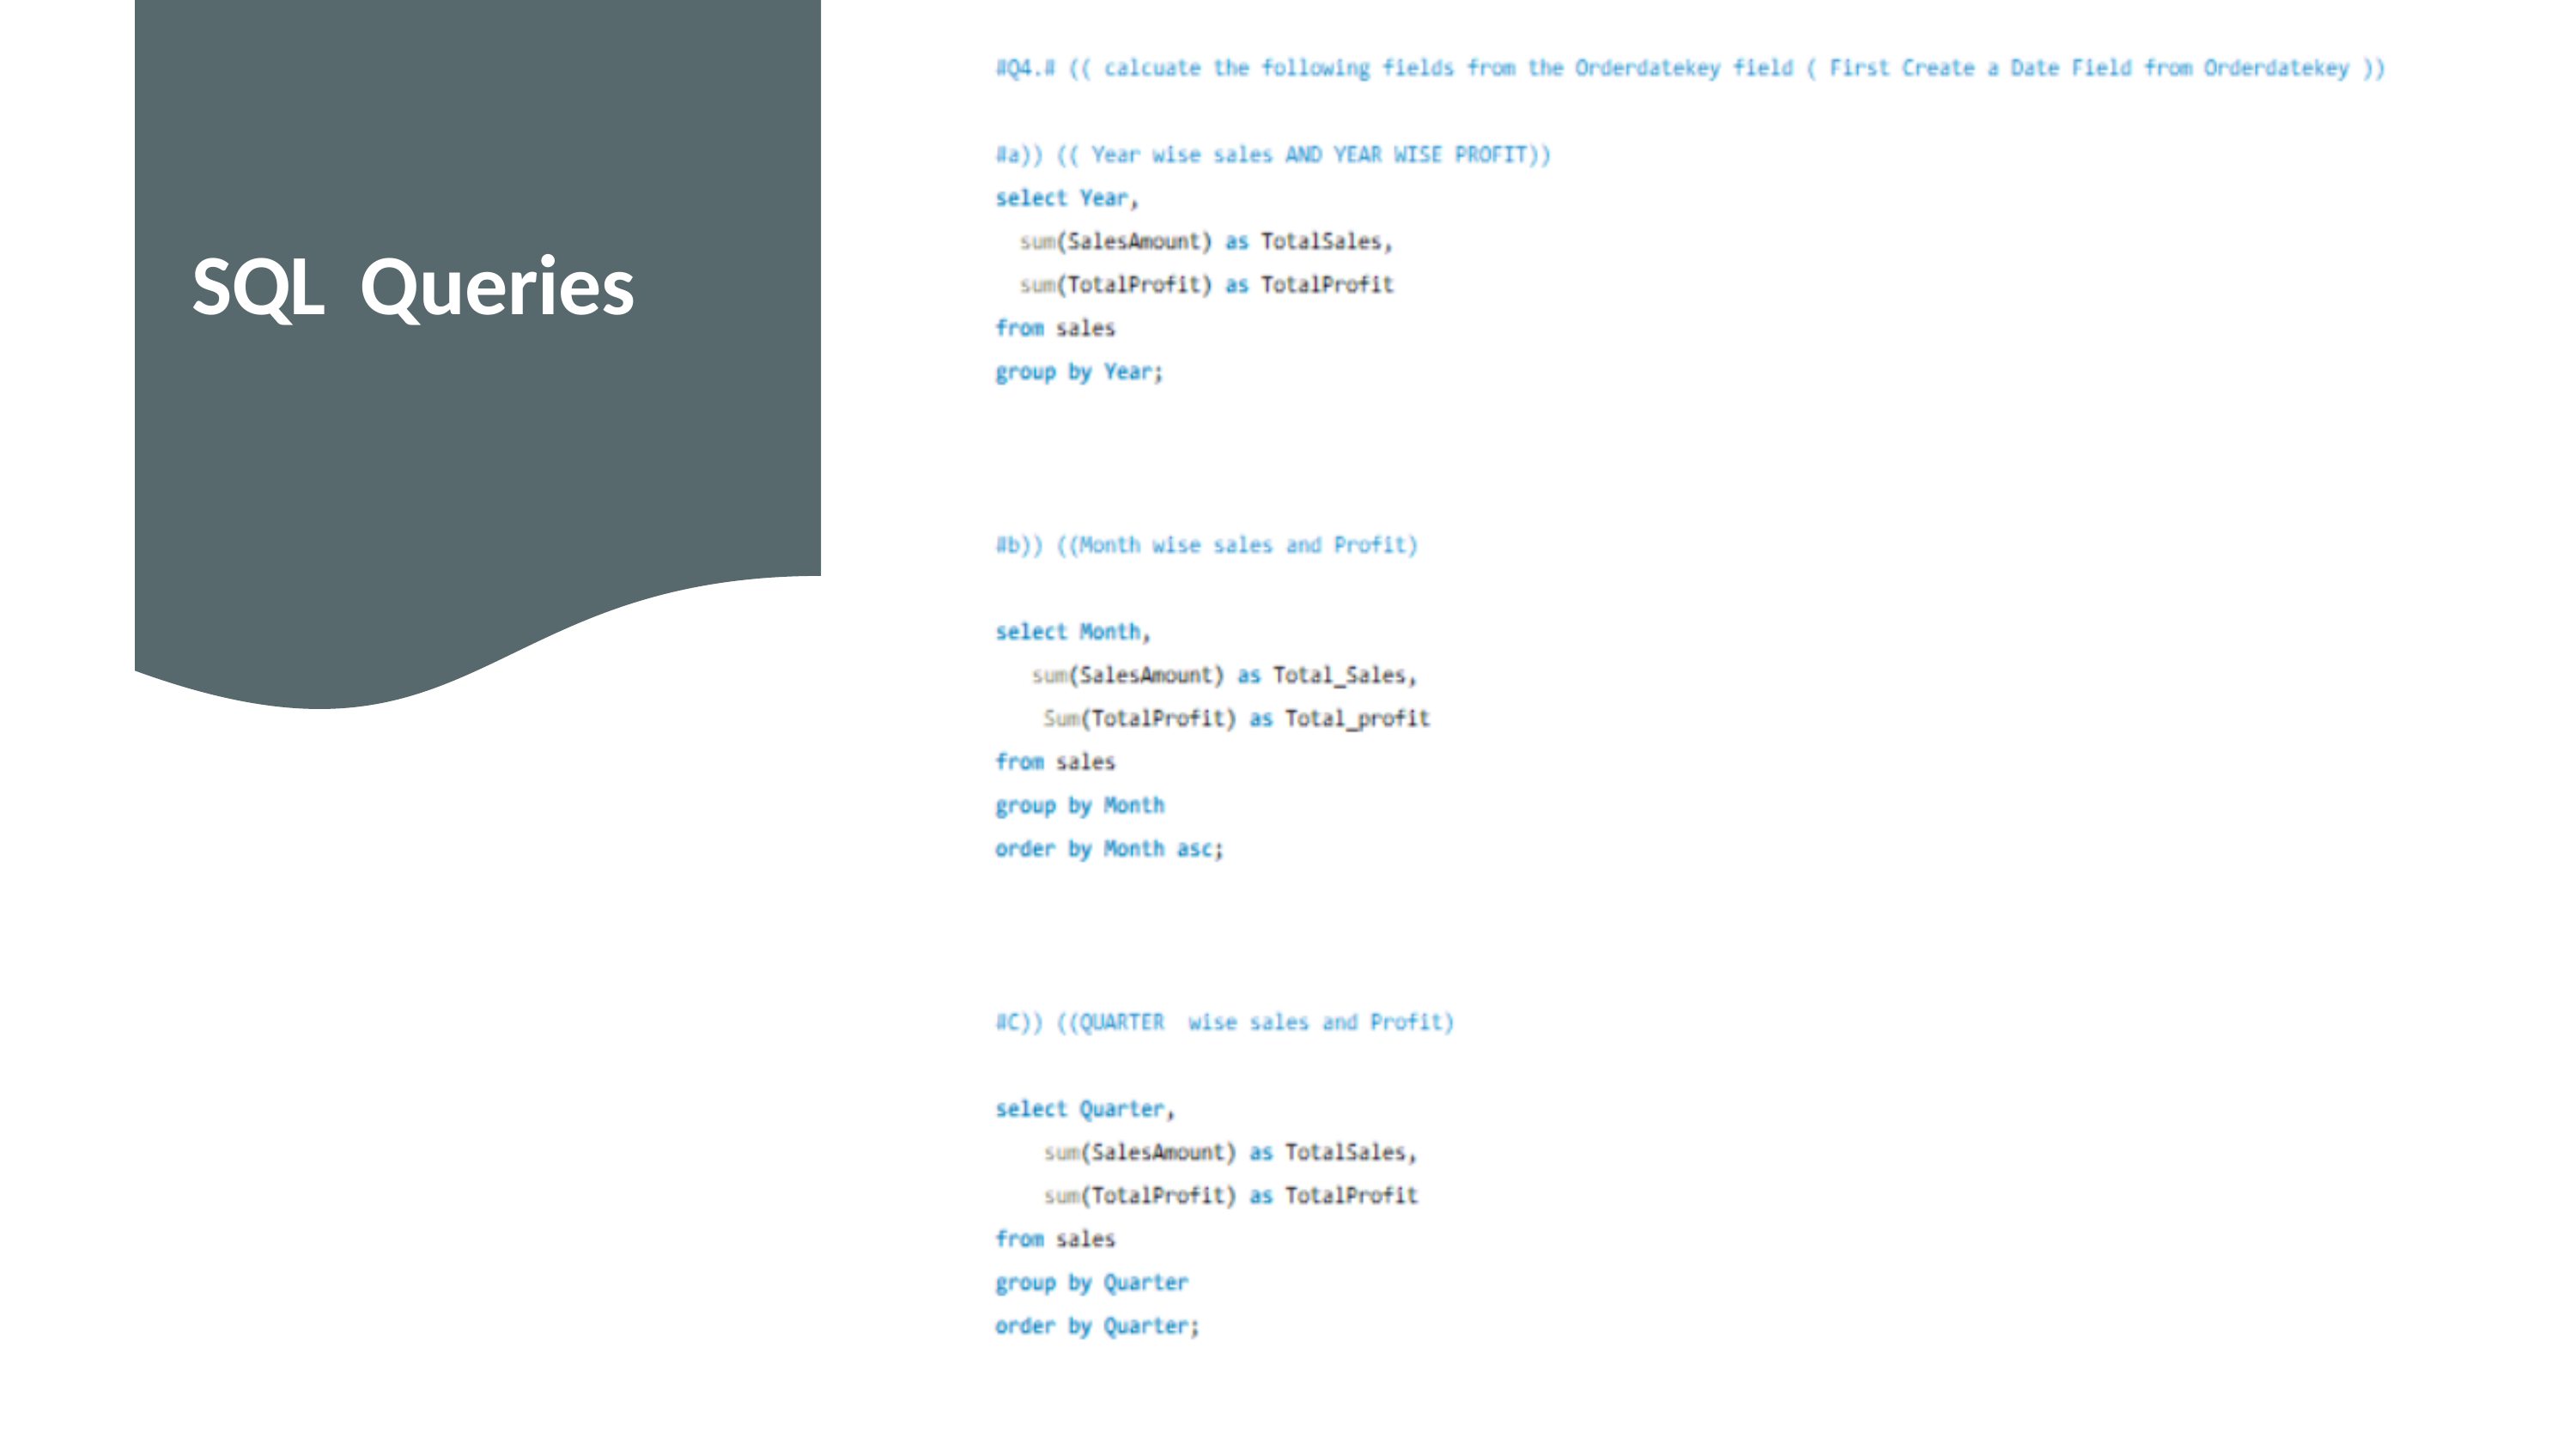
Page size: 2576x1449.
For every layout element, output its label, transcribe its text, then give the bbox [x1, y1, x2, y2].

picture [965, 35, 2399, 1390]
text_box [132, 0, 823, 712]
title SQL Queries [177, 36, 778, 537]
